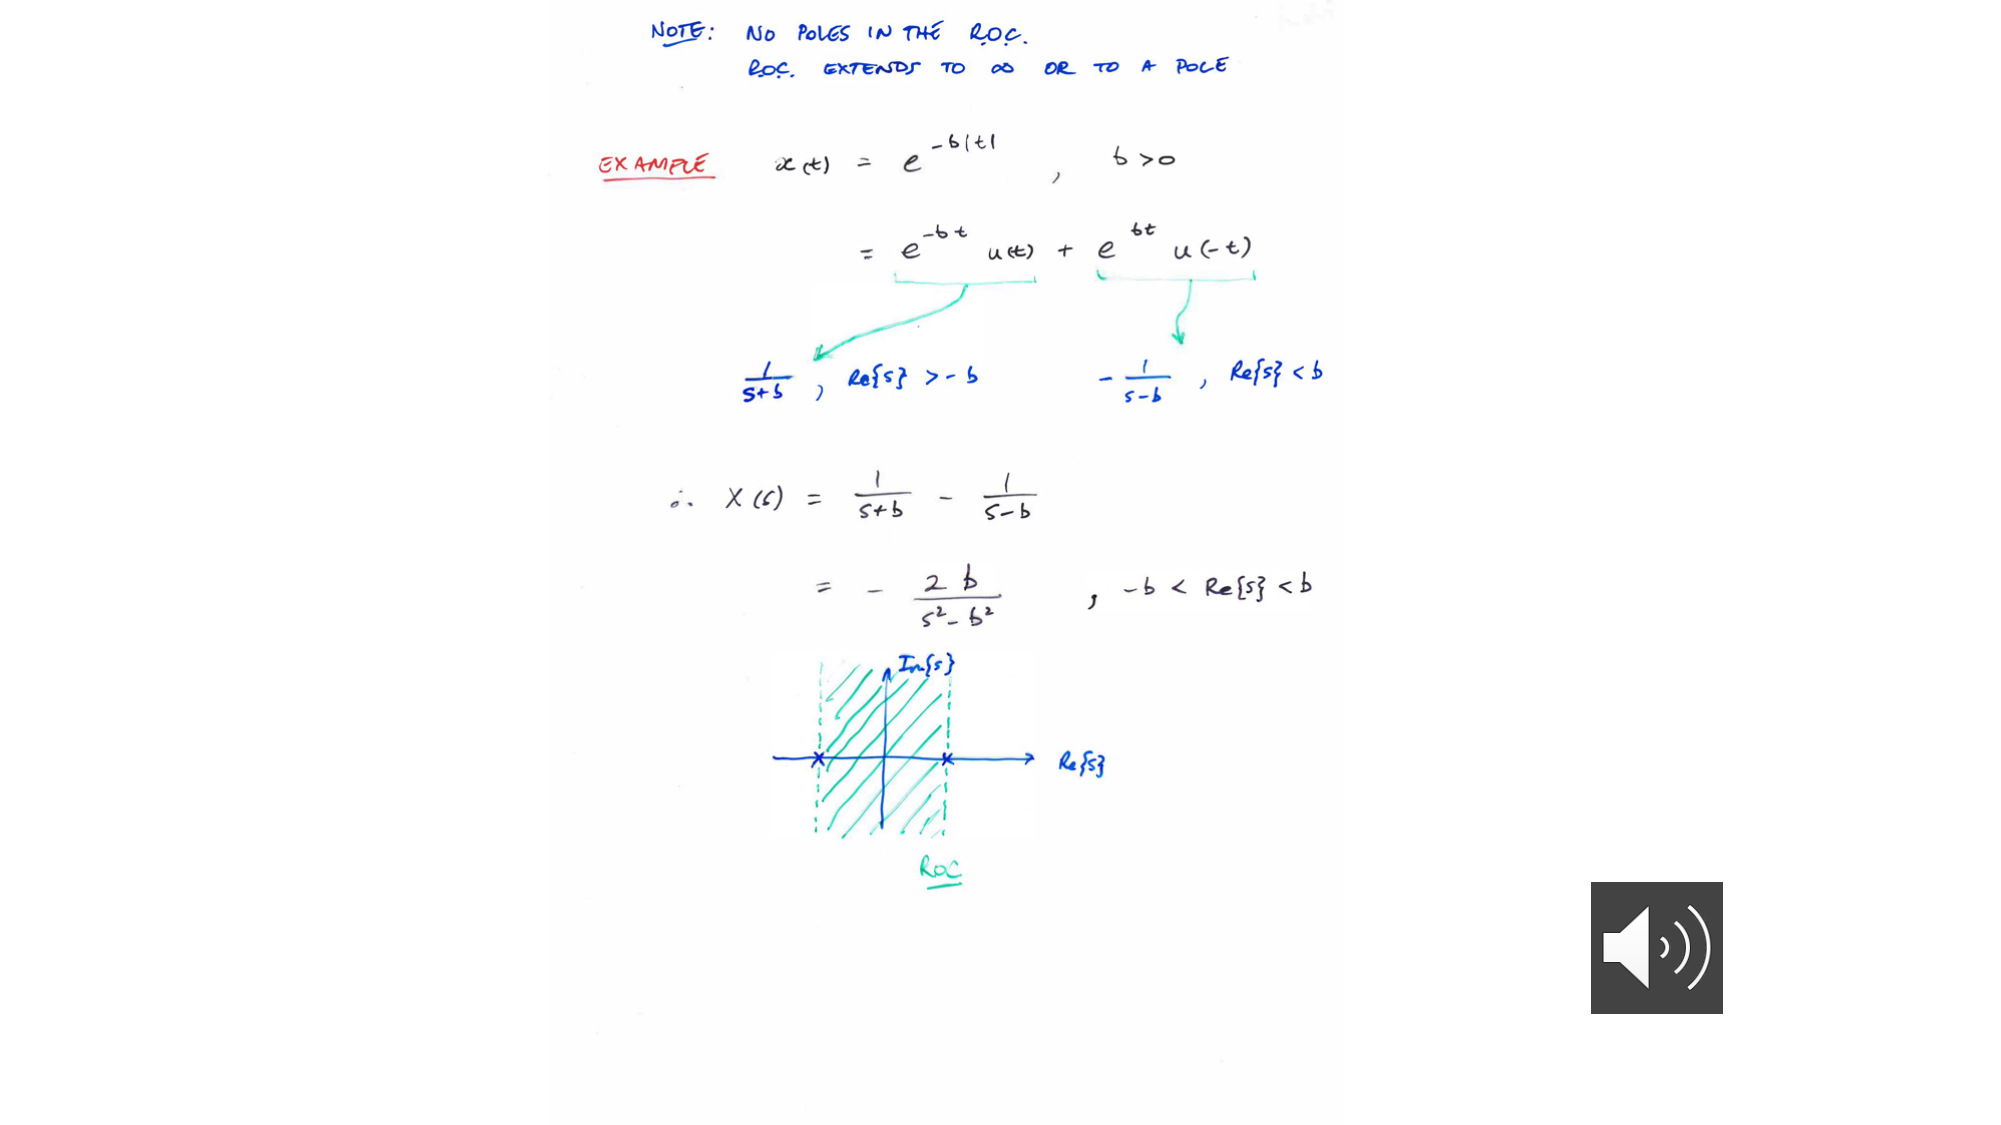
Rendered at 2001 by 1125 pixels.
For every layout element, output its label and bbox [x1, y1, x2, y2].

picture [1590, 881, 1724, 1015]
picture [547, 0, 1344, 1125]
